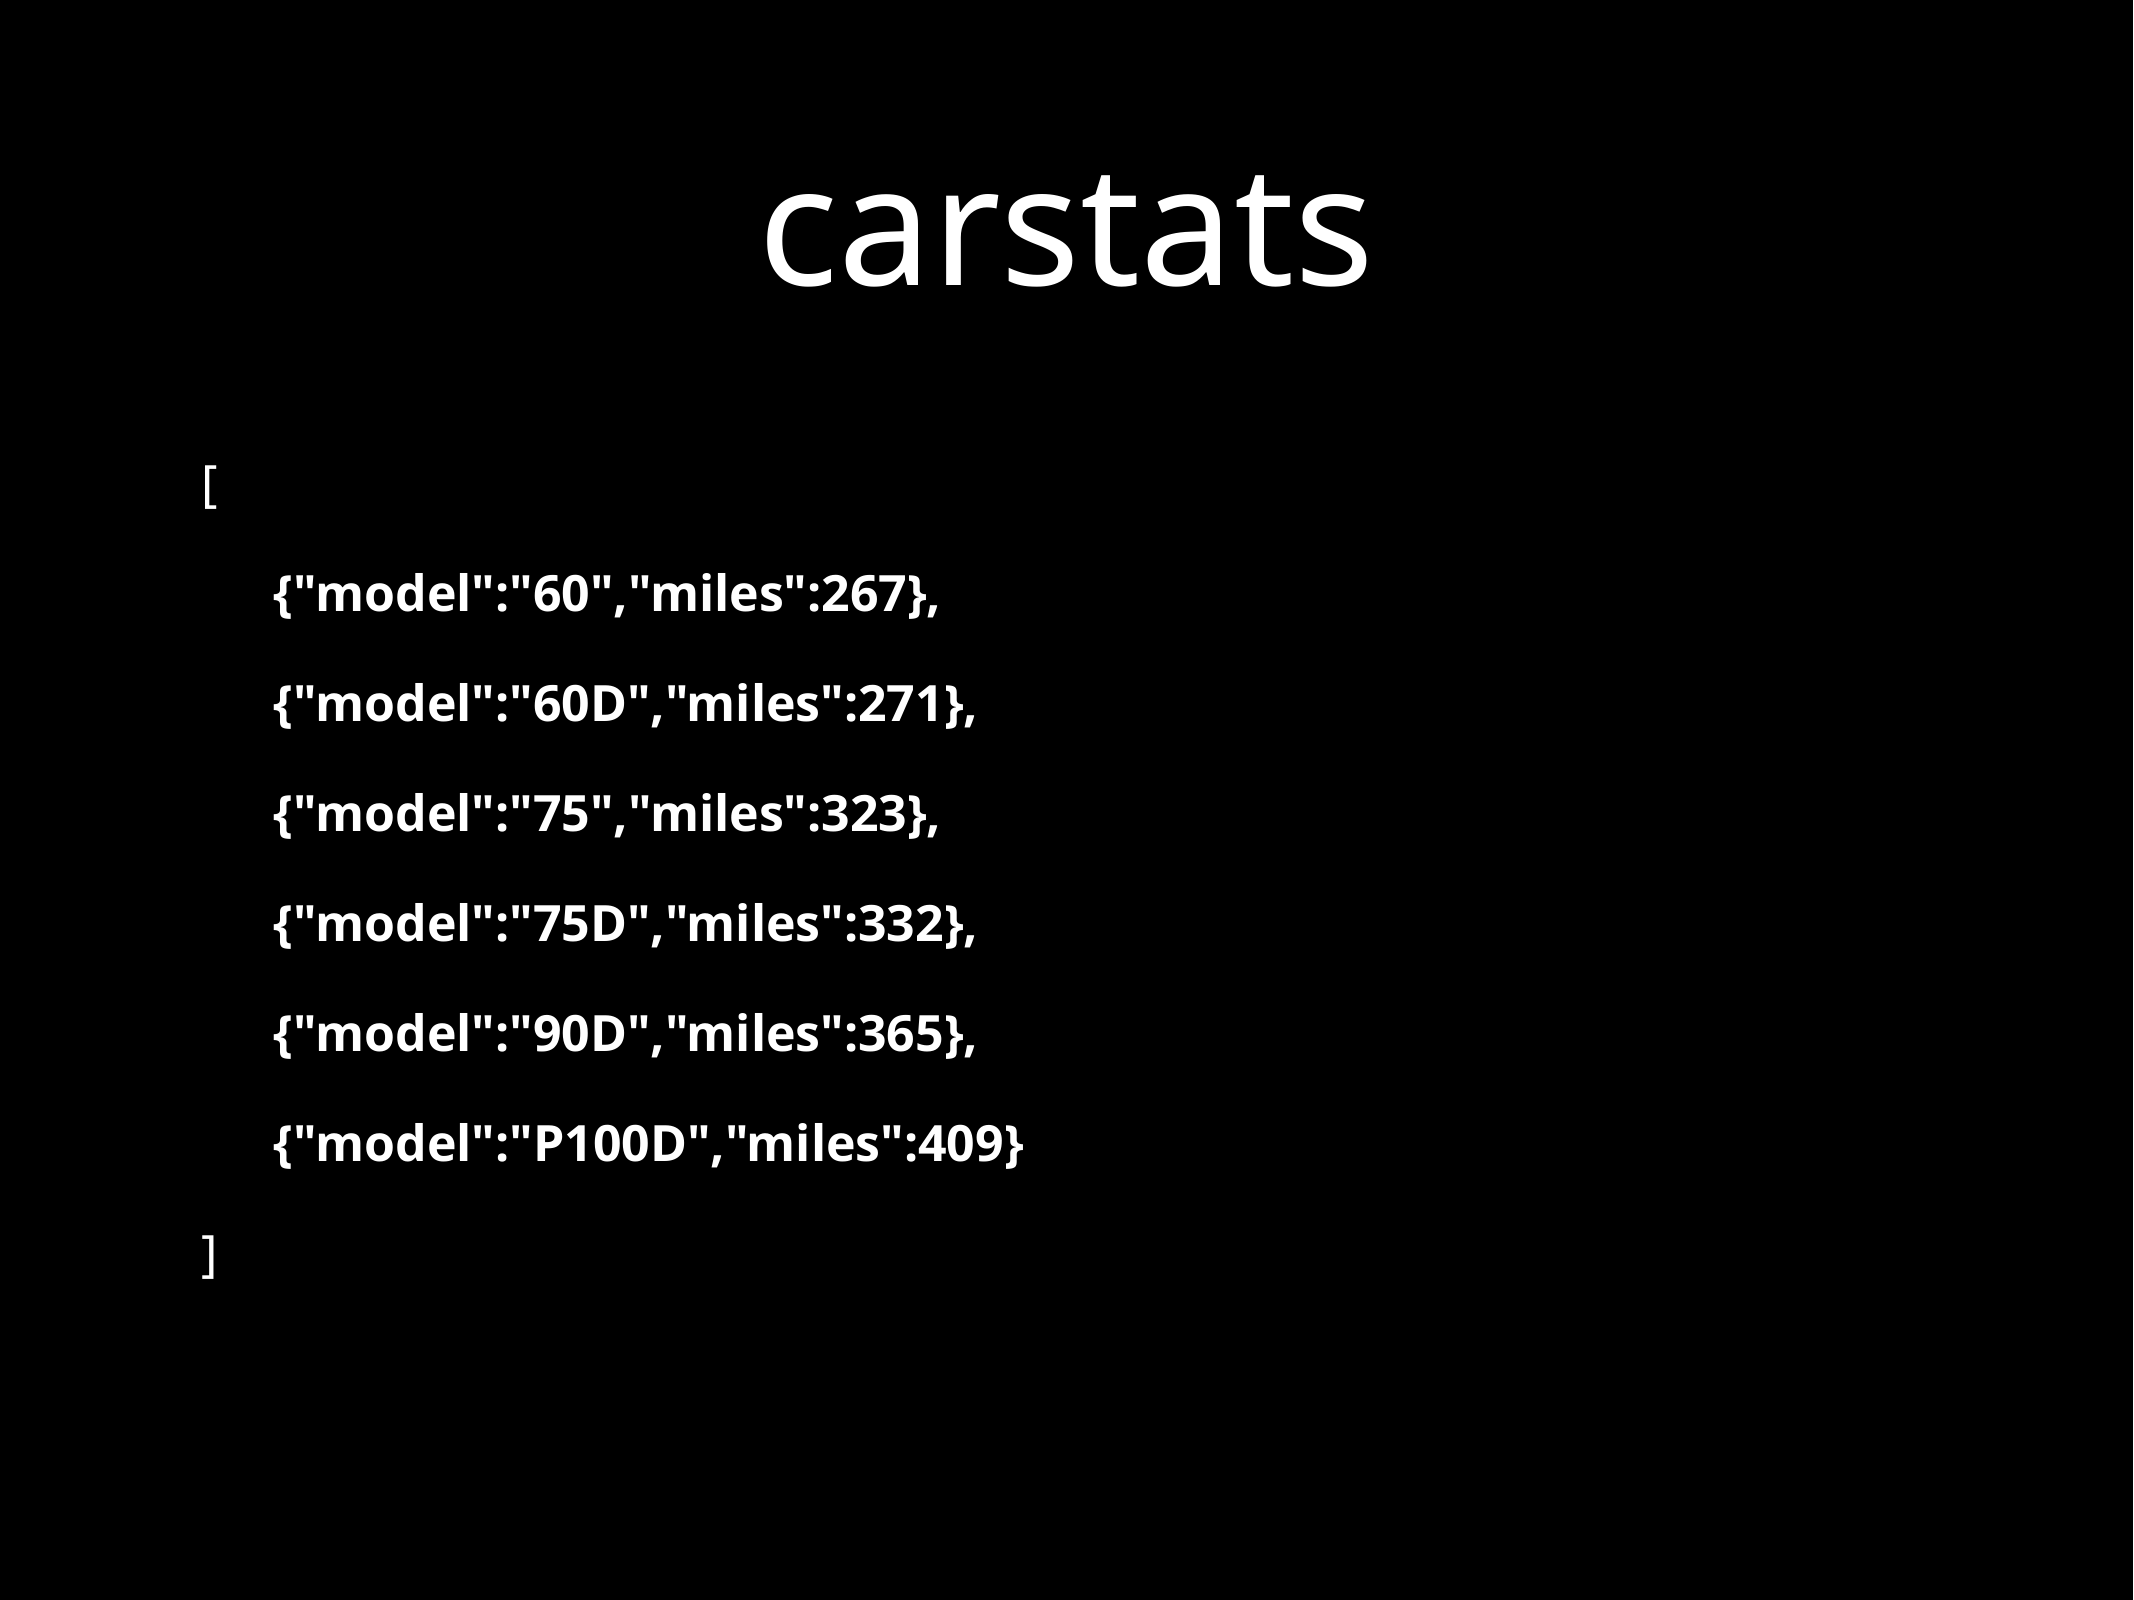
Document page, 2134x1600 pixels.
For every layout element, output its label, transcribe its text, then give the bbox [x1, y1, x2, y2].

list [ {"model":"60","miles":267}, {"model":"60D","miles":271}, {"model":"75","miles":323}, {"model":"75D","miles":332}, {"model":"90D","miles":365}, {"model":"P100D","miles":409} ] [156, 425, 1978, 1457]
title carstats [156, 41, 1978, 396]
